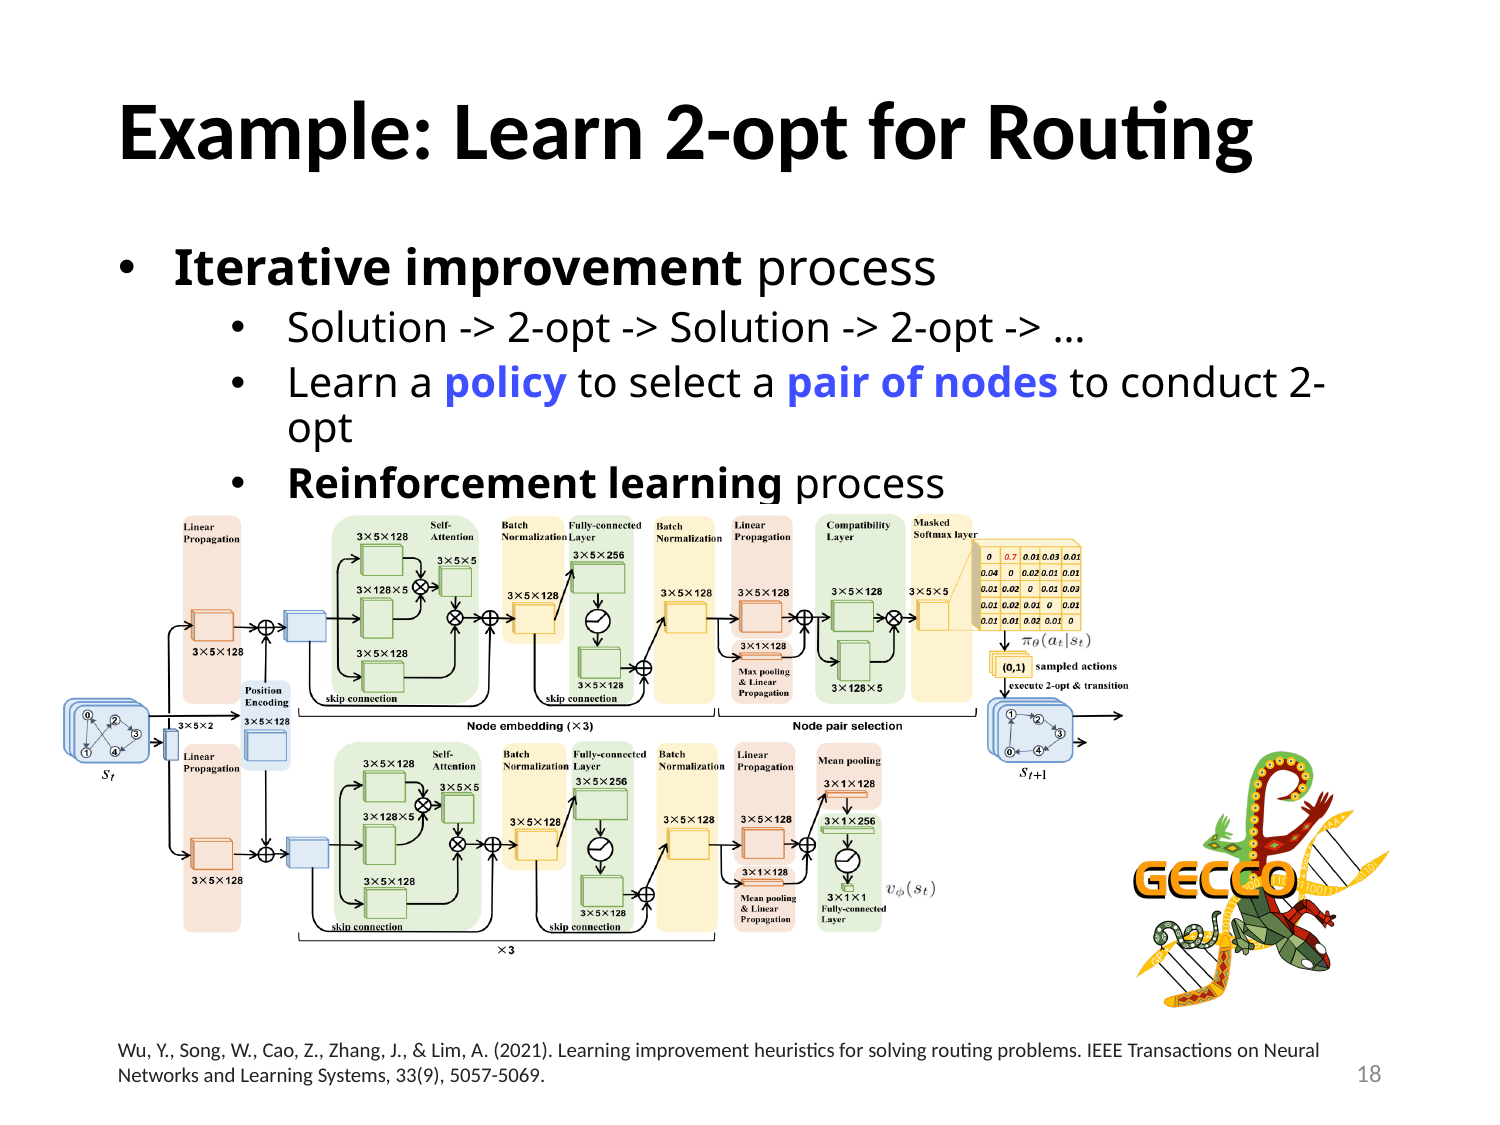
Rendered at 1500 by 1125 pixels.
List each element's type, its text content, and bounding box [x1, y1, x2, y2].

picture [58, 504, 1132, 960]
slide_number 18 [1059, 1042, 1397, 1103]
text_box Wu, Y., Song, W., Cao, Z., Zhang, J., & Lim, A. (2021). Learning improvement heuristics for solving routing problems. IEEE Transactions on Neural Networks and Learning Systems, 33(9), 5057-5069. [103, 1029, 1354, 1095]
title Example: Learn 2-opt for Routing [103, 59, 1397, 207]
list Iterative improvement process Solution -> 2-opt -> Solution -> 2-opt -> … Learn a policy to select a pair of nodes to conduct 2-opt Reinforcement learning process [103, 234, 1397, 1014]
